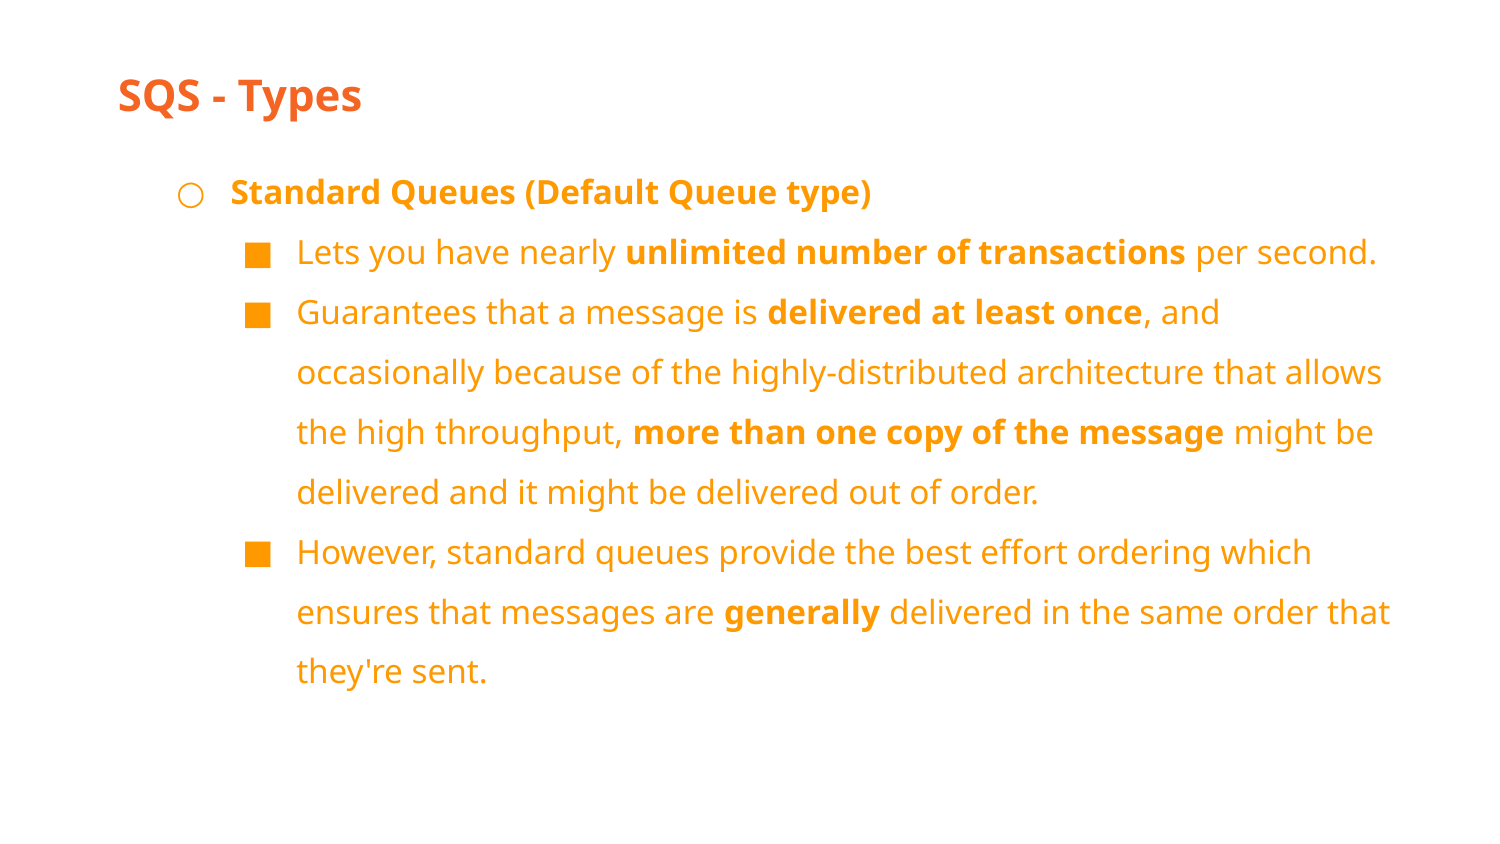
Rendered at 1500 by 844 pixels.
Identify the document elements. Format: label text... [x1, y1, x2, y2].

title SQS - Types [102, 52, 1327, 179]
title Standard Queues (Default Queue type) Lets you have nearly unlimited number of transactions per second. Guarantees that a message is delivered at least once, and occasionally because of the highly-distributed architecture that allows the high throughput, more than one copy of the message might be delivered and it might be delivered out of order. However, standard queues provide the best effort ordering which ensures that messages are generally delivered in the same order that they're sent. [121, 136, 1410, 765]
